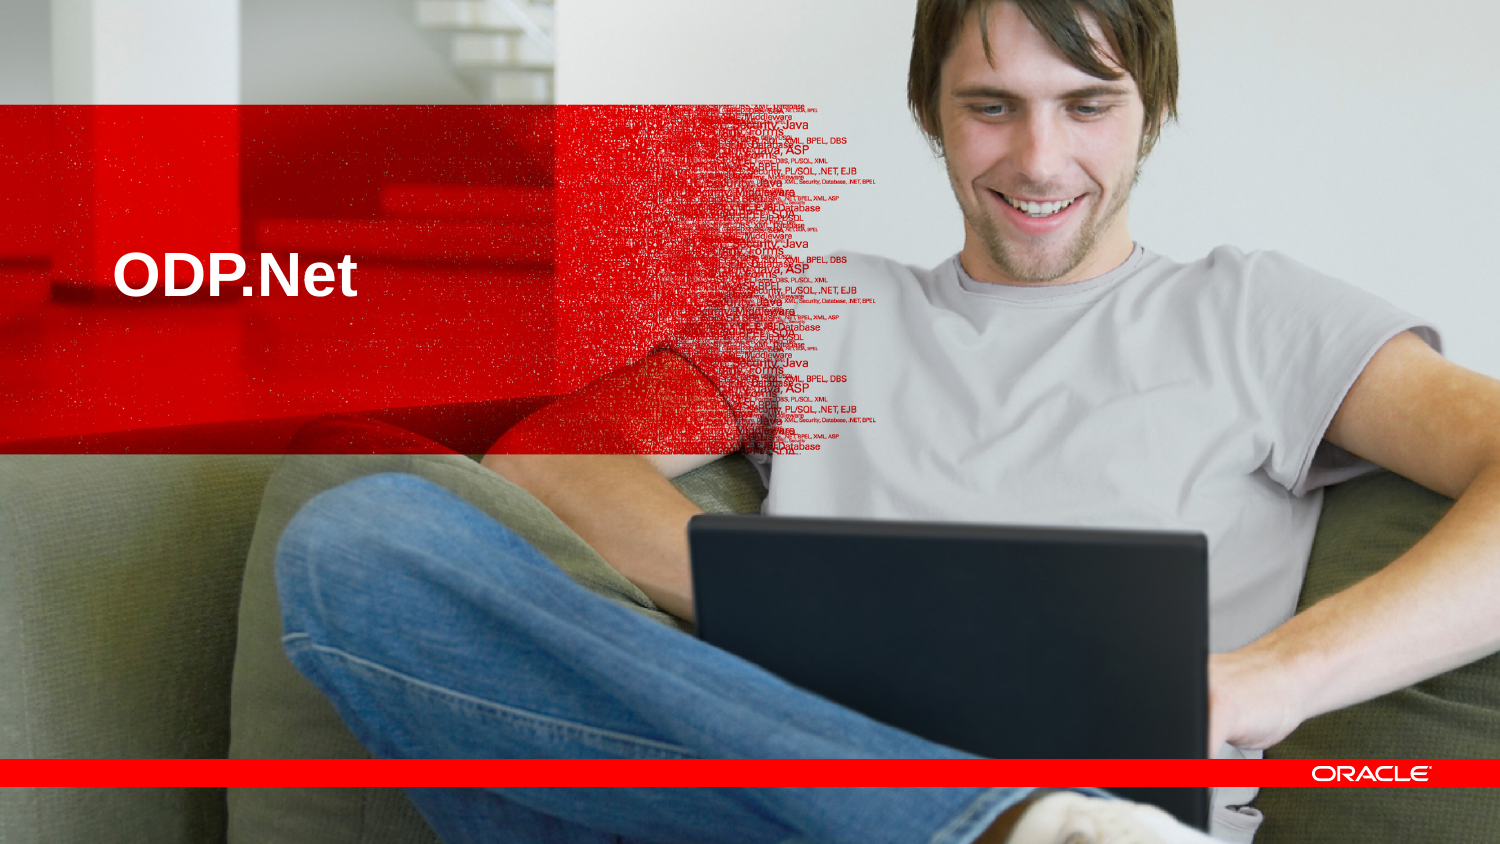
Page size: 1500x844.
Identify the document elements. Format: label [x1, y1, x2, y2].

picture [0, 0, 1500, 759]
text_box [0, 759, 1500, 788]
picture [0, 788, 1500, 844]
